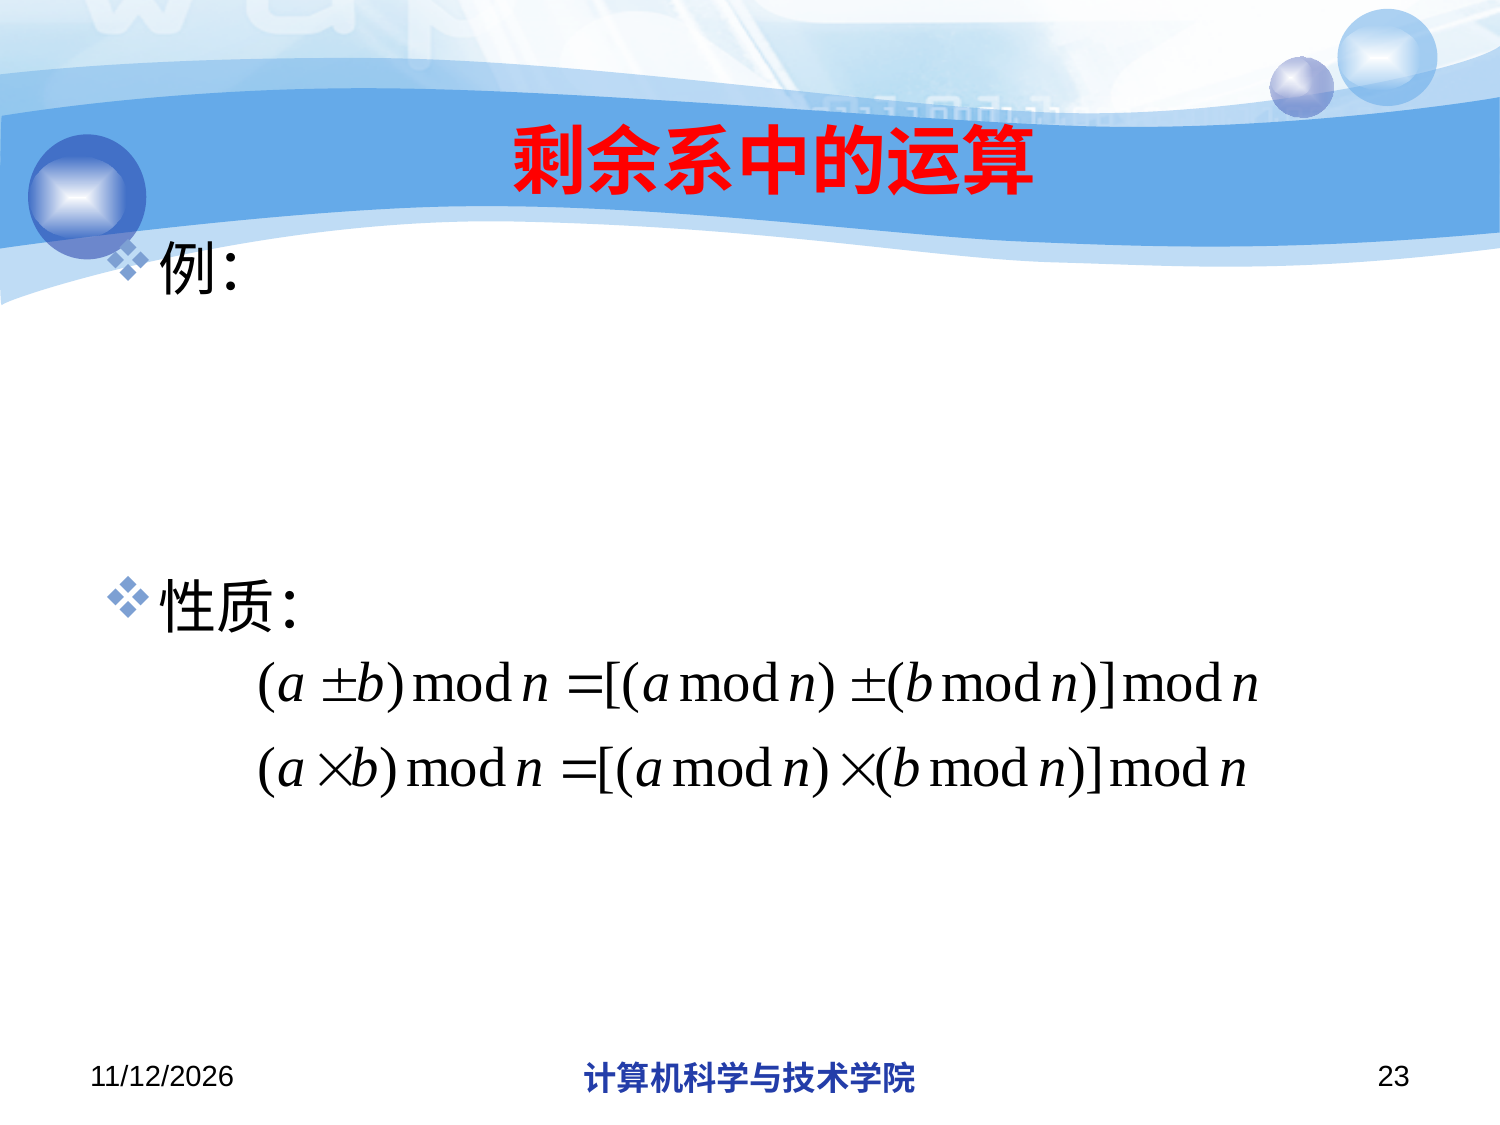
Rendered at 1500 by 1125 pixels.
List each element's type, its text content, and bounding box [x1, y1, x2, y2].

title 剩余系中的运算 [149, 112, 1363, 206]
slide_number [74, 1049, 426, 1103]
picture [0, 0, 1500, 112]
slide_number 23 [1074, 1049, 1426, 1103]
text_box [249, 649, 1271, 811]
list 性质： [87, 562, 1438, 876]
footer 计算机科学与技术学院 [512, 1049, 988, 1103]
